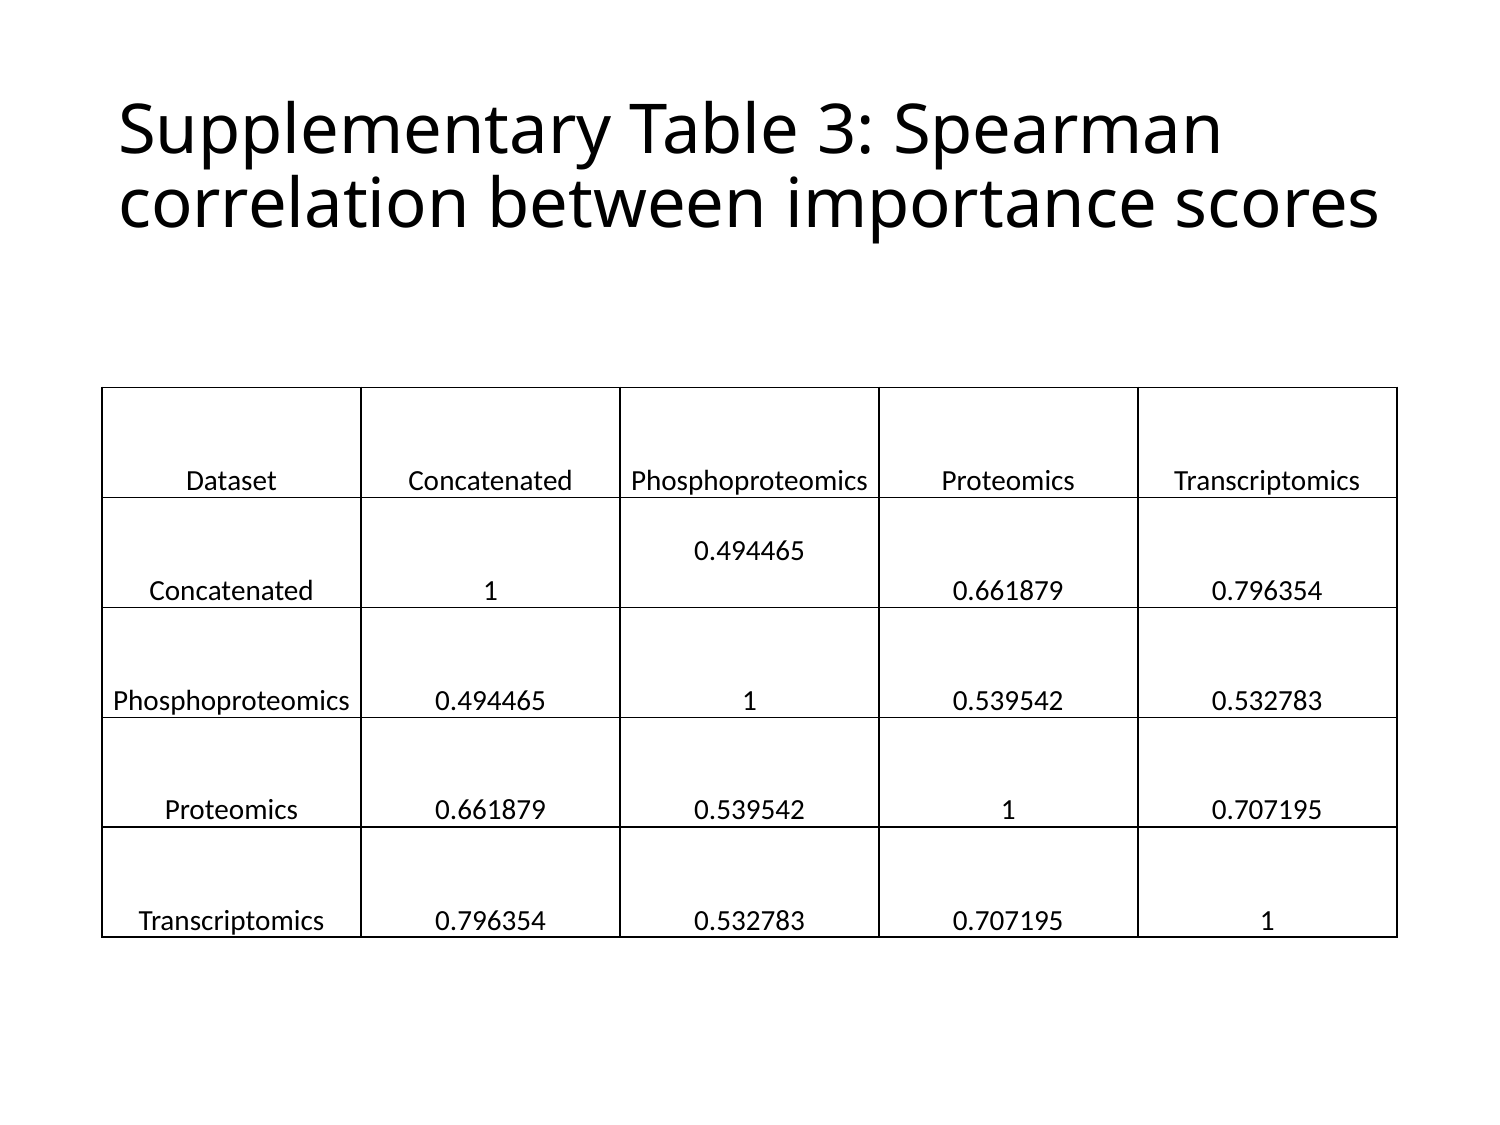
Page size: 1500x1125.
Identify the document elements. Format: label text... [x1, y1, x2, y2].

table_cell 0.532783 [621, 828, 878, 936]
table_cell 0.707195 [880, 828, 1137, 936]
table_cell Proteomics [103, 718, 360, 826]
table_cell 1 [880, 718, 1137, 826]
table_cell 1 [362, 498, 619, 607]
table_cell 0.539542 [621, 718, 878, 826]
table_header Dataset [103, 388, 360, 497]
table_header Phosphoproteomics [621, 388, 878, 497]
table_cell 1 [621, 608, 878, 717]
table_cell 0.707195 [1139, 718, 1396, 826]
table_cell 0.532783 [1139, 608, 1396, 717]
title Supplementary Table 3: Spearman correlation between importance scores [103, 59, 1397, 278]
table_cell 0.494465 [362, 608, 619, 717]
table_cell 0.539542 [880, 608, 1137, 717]
table_cell Phosphoproteomics [103, 608, 360, 717]
table_cell 0.494465 [621, 498, 878, 607]
table_cell 1 [1139, 828, 1396, 936]
table_header Concatenated [362, 388, 619, 497]
table_header Proteomics [880, 388, 1137, 497]
table_cell Concatenated [103, 498, 360, 607]
table_cell 0.661879 [362, 718, 619, 826]
table_cell 0.796354 [1139, 498, 1396, 607]
table_cell 0.661879 [880, 498, 1137, 607]
table_cell 0.796354 [362, 828, 619, 936]
table_header Transcriptomics [1139, 388, 1396, 497]
table_cell Transcriptomics [103, 828, 360, 936]
